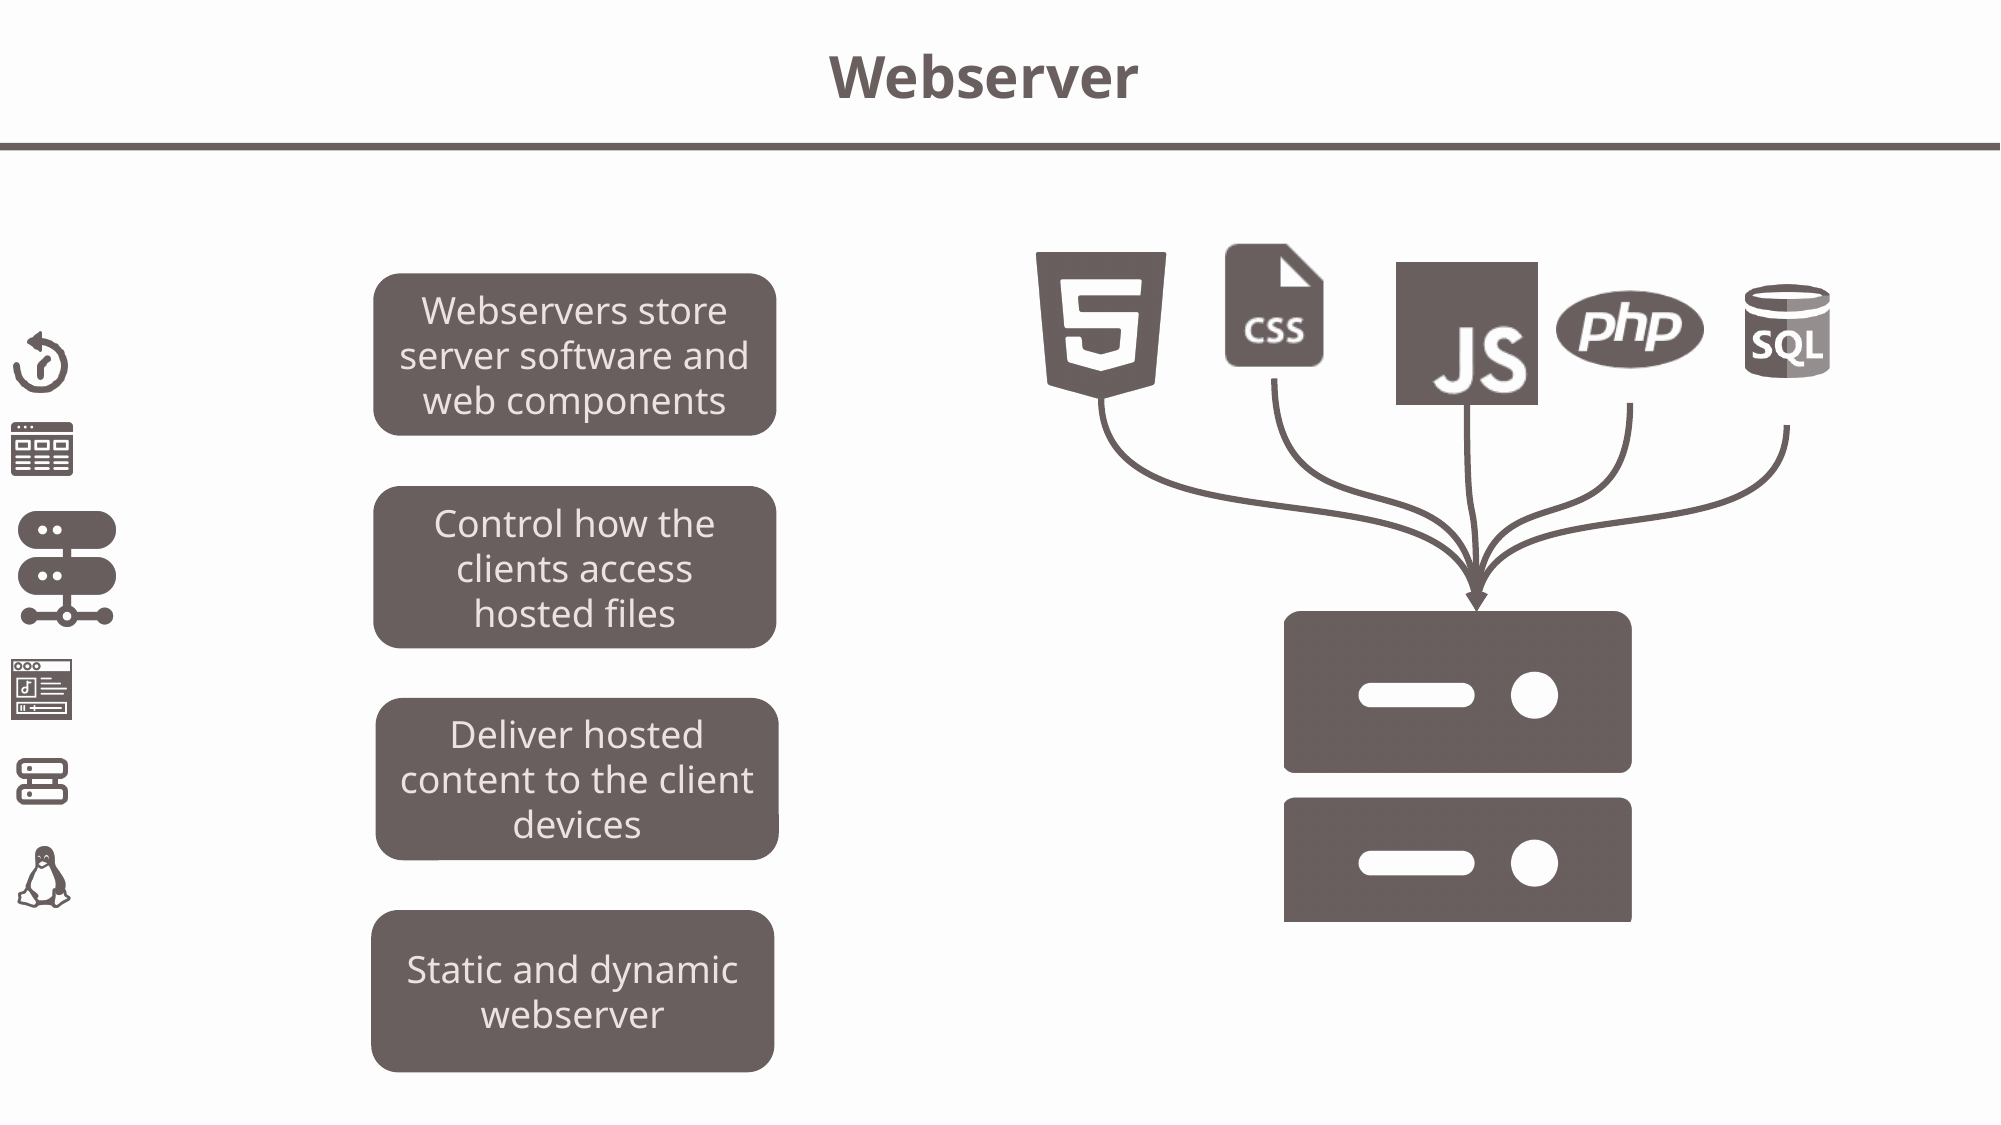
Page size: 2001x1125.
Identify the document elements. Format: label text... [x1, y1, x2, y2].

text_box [1182, 317, 1396, 693]
picture [1201, 231, 1348, 317]
picture [9, 331, 71, 393]
picture [13, 846, 75, 908]
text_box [1368, 503, 1448, 513]
text_box Webservers store server software and web components [372, 272, 778, 437]
picture [1027, 252, 1175, 399]
text_box Control how the clients access hosted files [372, 484, 778, 650]
text_box [0, 142, 2000, 151]
picture [1395, 262, 1538, 405]
picture [1284, 611, 1670, 923]
picture [11, 750, 73, 812]
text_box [1448, 430, 1538, 585]
picture [1556, 237, 1881, 426]
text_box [1538, 363, 1725, 674]
picture [11, 659, 72, 720]
picture [9, 511, 125, 627]
text_box Webserver [293, 32, 1676, 118]
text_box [1258, 393, 1493, 597]
text_box Static and dynamic webserver [370, 909, 776, 1074]
text_box Deliver hosted content to the client devices [374, 696, 780, 862]
picture [11, 418, 73, 481]
